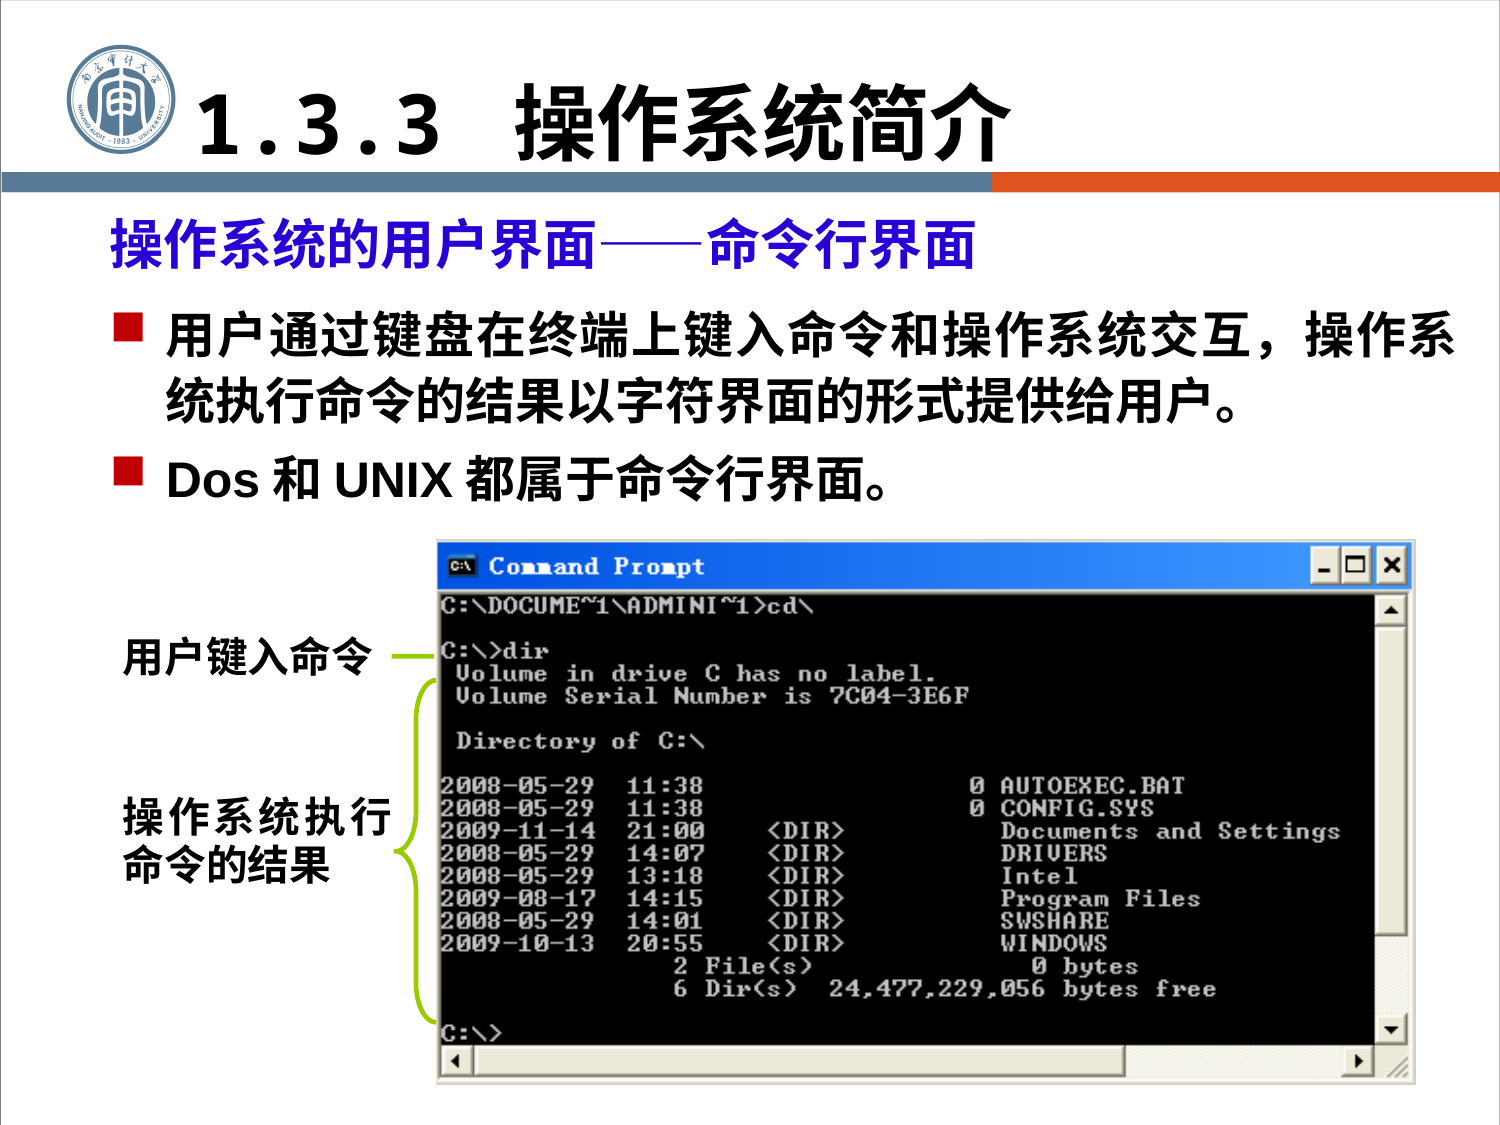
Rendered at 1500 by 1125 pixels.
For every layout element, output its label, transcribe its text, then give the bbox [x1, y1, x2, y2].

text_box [122, 630, 437, 1023]
picture [0, 0, 1500, 1125]
text_box 操作系统的用户界面——命令行界面 [94, 203, 1180, 283]
text_box 1.3.3 操作系统简介 [178, 3, 1028, 179]
text_box 用户通过键盘在终端上键入命令和操作系统交互，操作系统执行命令的结果以字符界面的形式提供给用户。 Dos和UNIX都属于命令行界面。 [94, 290, 1473, 516]
